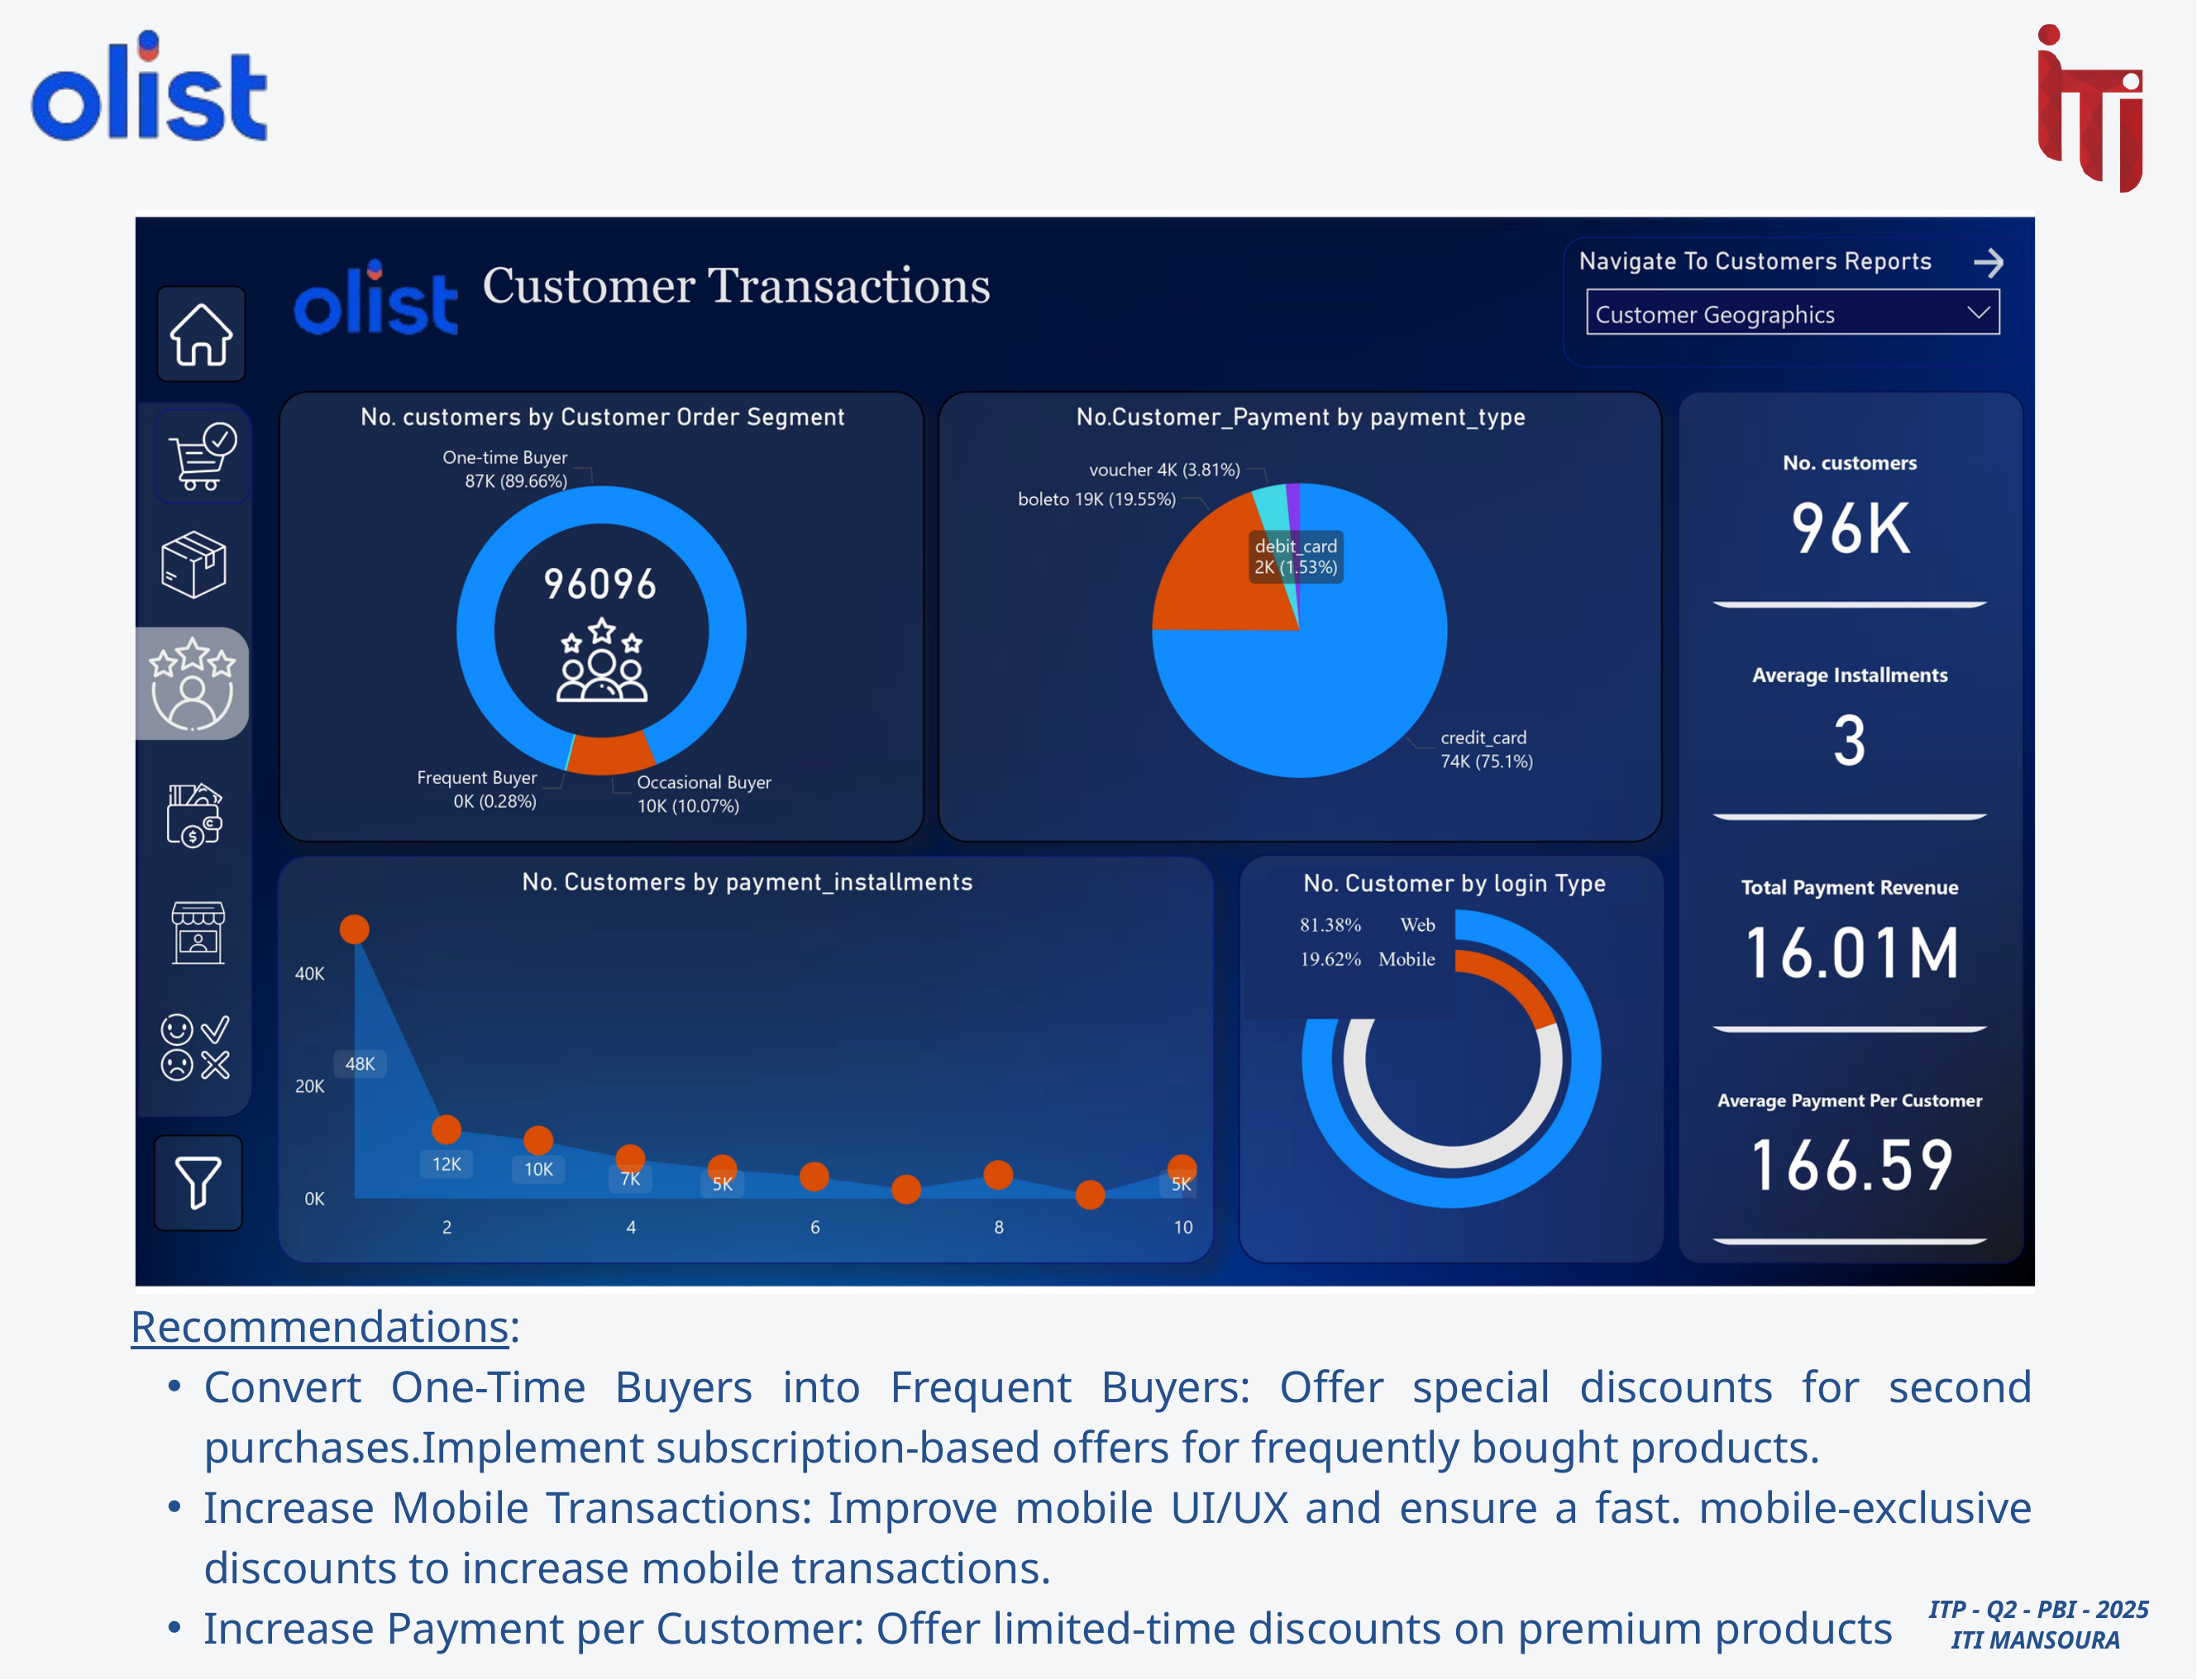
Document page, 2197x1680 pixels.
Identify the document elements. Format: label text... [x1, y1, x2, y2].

text_box ITP - Q2 - PBI - 2025 ITI MANSOURA [1879, 1592, 2194, 1654]
text_box [0, 0, 301, 193]
text_box Recommendations: Convert One-Time Buyers into Frequent Buyers: Offer special discounts for second purchases.Implement subscription-based offers for frequently bought products. Increase Mobile Transactions: Improve mobile UI/UX and ensure a fast. mobile-exclusive discounts to increase mobile transactions. Increase Payment per Customer: Offer limited-time discounts on premium products [130, 1291, 2036, 1653]
text_box [2028, 7, 2156, 193]
text_box [135, 210, 2036, 1291]
